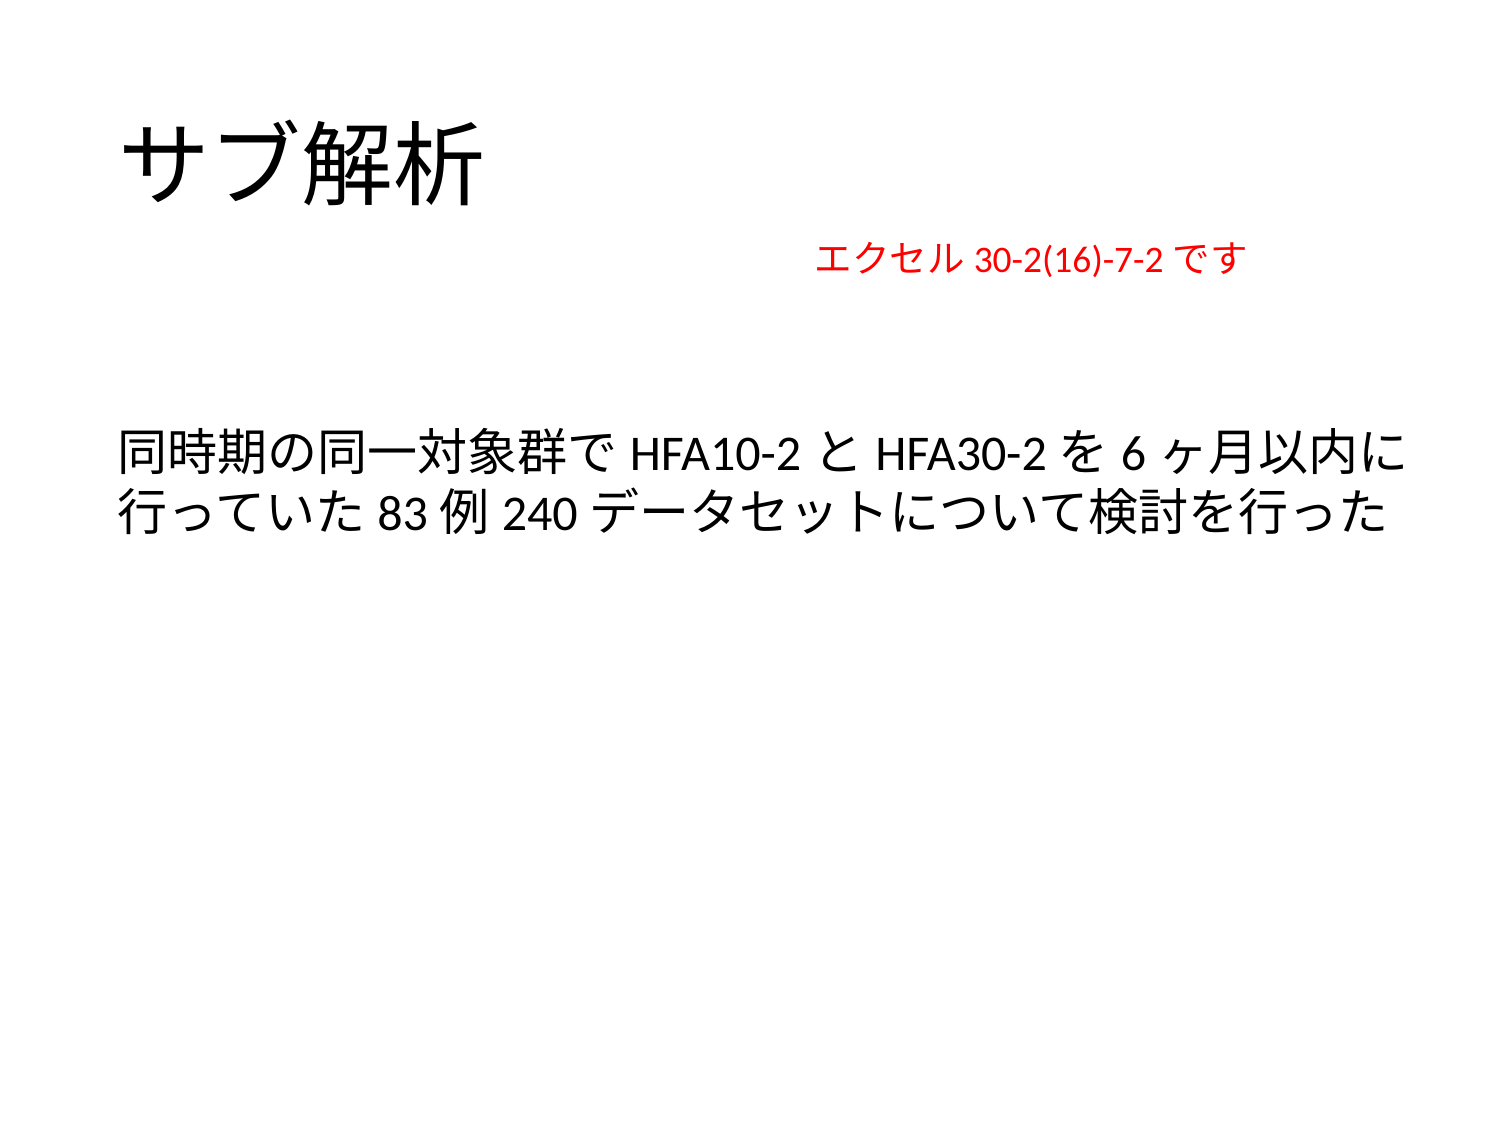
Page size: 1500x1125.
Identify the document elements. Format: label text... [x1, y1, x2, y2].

text_box エクセル30-2(16)-7-2です [799, 227, 1263, 288]
text_box 同時期の同一対象群でHFA10-2とHFA30-2を6ヶ月以内に行っていた83例240データセットについて検討を行った [103, 412, 1427, 548]
title サブ解析 [103, 59, 1397, 278]
